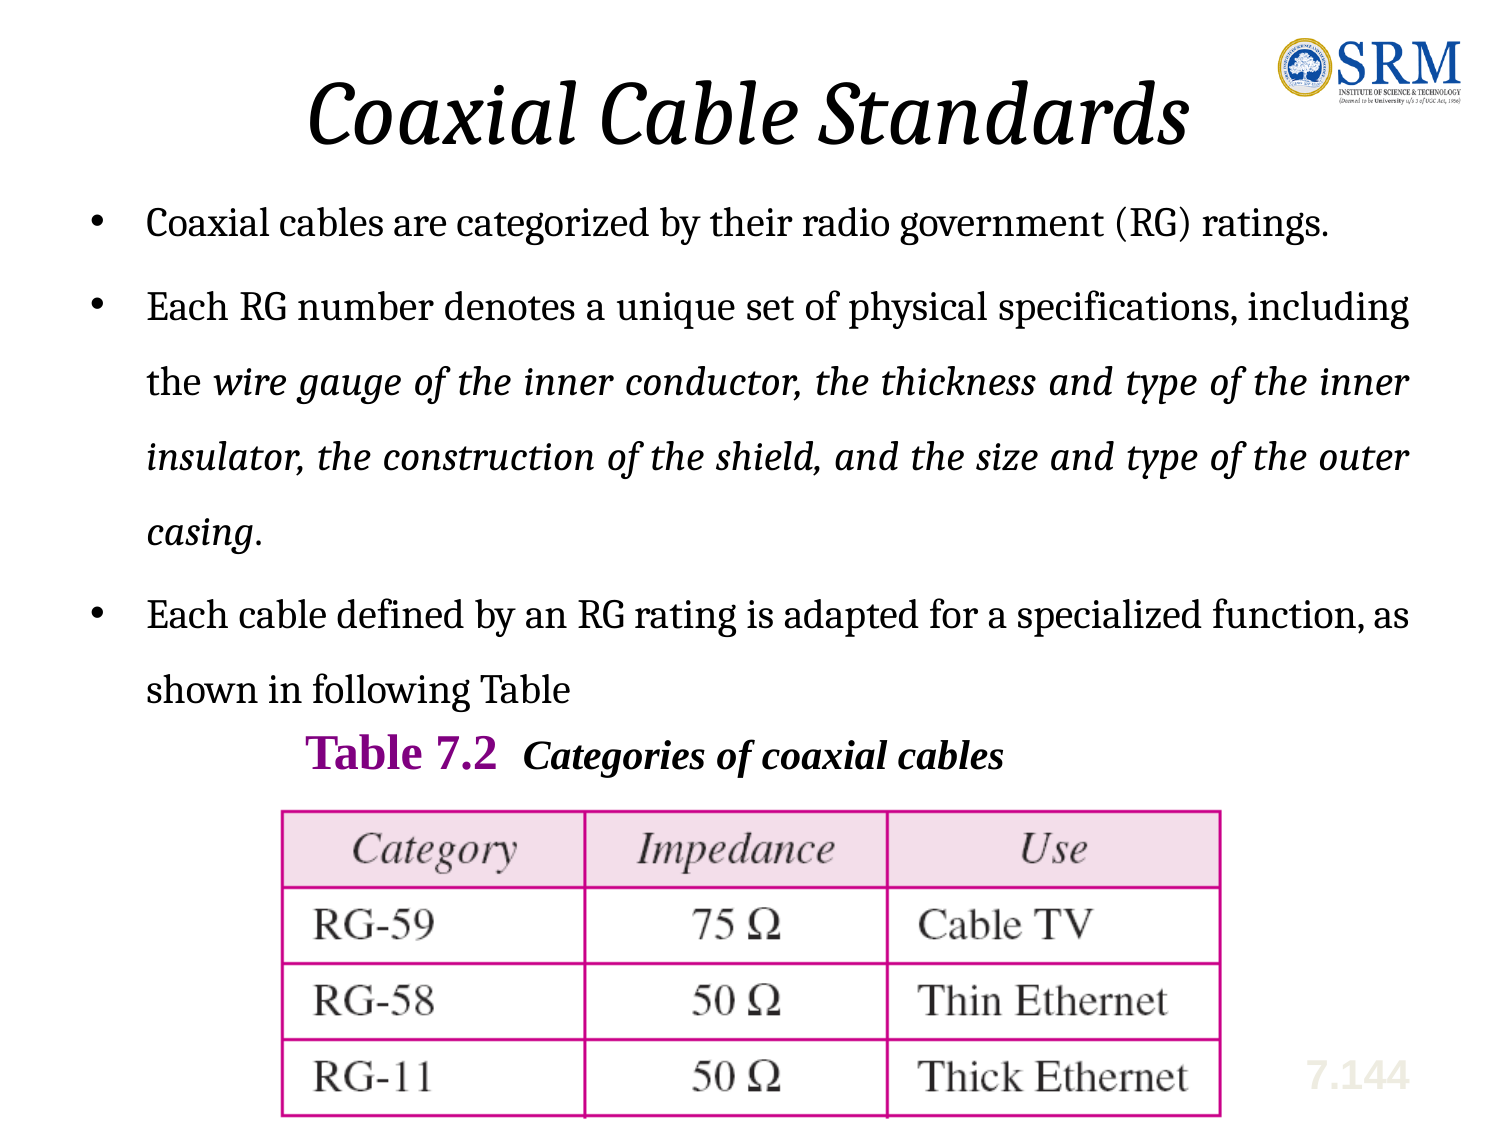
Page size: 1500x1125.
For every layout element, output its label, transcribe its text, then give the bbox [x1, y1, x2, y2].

slide_number 7.144 [1238, 1042, 1425, 1103]
title Coaxial Cable Standards [74, 44, 1426, 162]
picture [266, 792, 1234, 1125]
picture [1275, 25, 1466, 113]
list Coaxial cables are categorized by their radio government (RG) ratings. Each RG number denotes a unique set of physical specifications, including the wire gauge of the inner conductor, the thickness and type of the inner insulator, the construction of the shield, and the size and type of the outer casing. Each cable defined by an RG rating is adapted for a specialized function, as shown in following Table [74, 162, 1426, 726]
text_box Table 7.2 Categories of coaxial cables [290, 712, 1020, 788]
